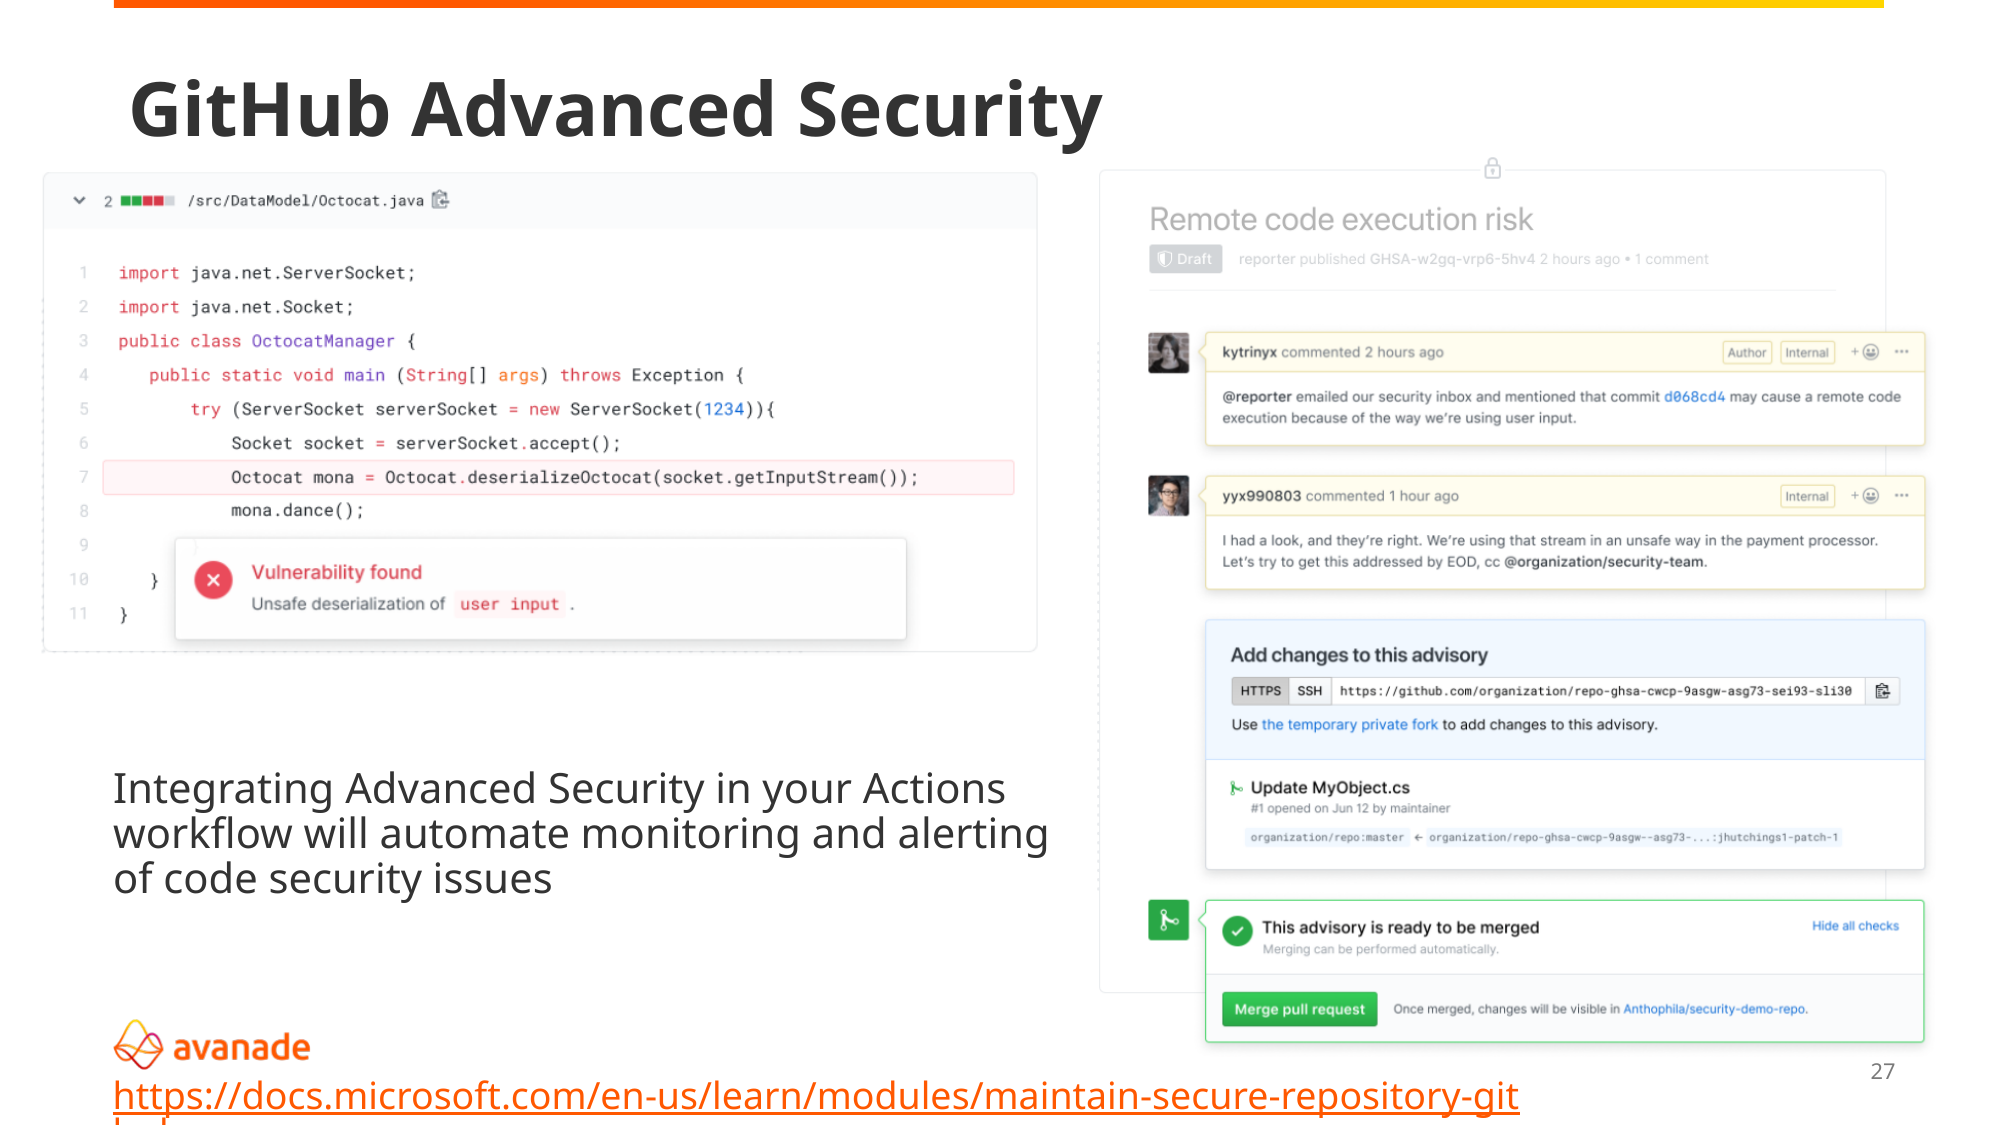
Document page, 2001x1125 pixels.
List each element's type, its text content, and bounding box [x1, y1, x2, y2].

text_box https://docs.microsoft.com/en-us/learn/modules/maintain-secure-repository-github [98, 1064, 1546, 1125]
list Integrating Advanced Security in your Actions workflow will automate monitoring and alerting of code security issues [98, 759, 1068, 1014]
picture [38, 171, 1039, 656]
picture [1095, 149, 1947, 1061]
picture [93, 999, 339, 1090]
title GitHub Advanced Security [113, 64, 1883, 228]
slide_number 27 [1842, 1061, 1924, 1103]
